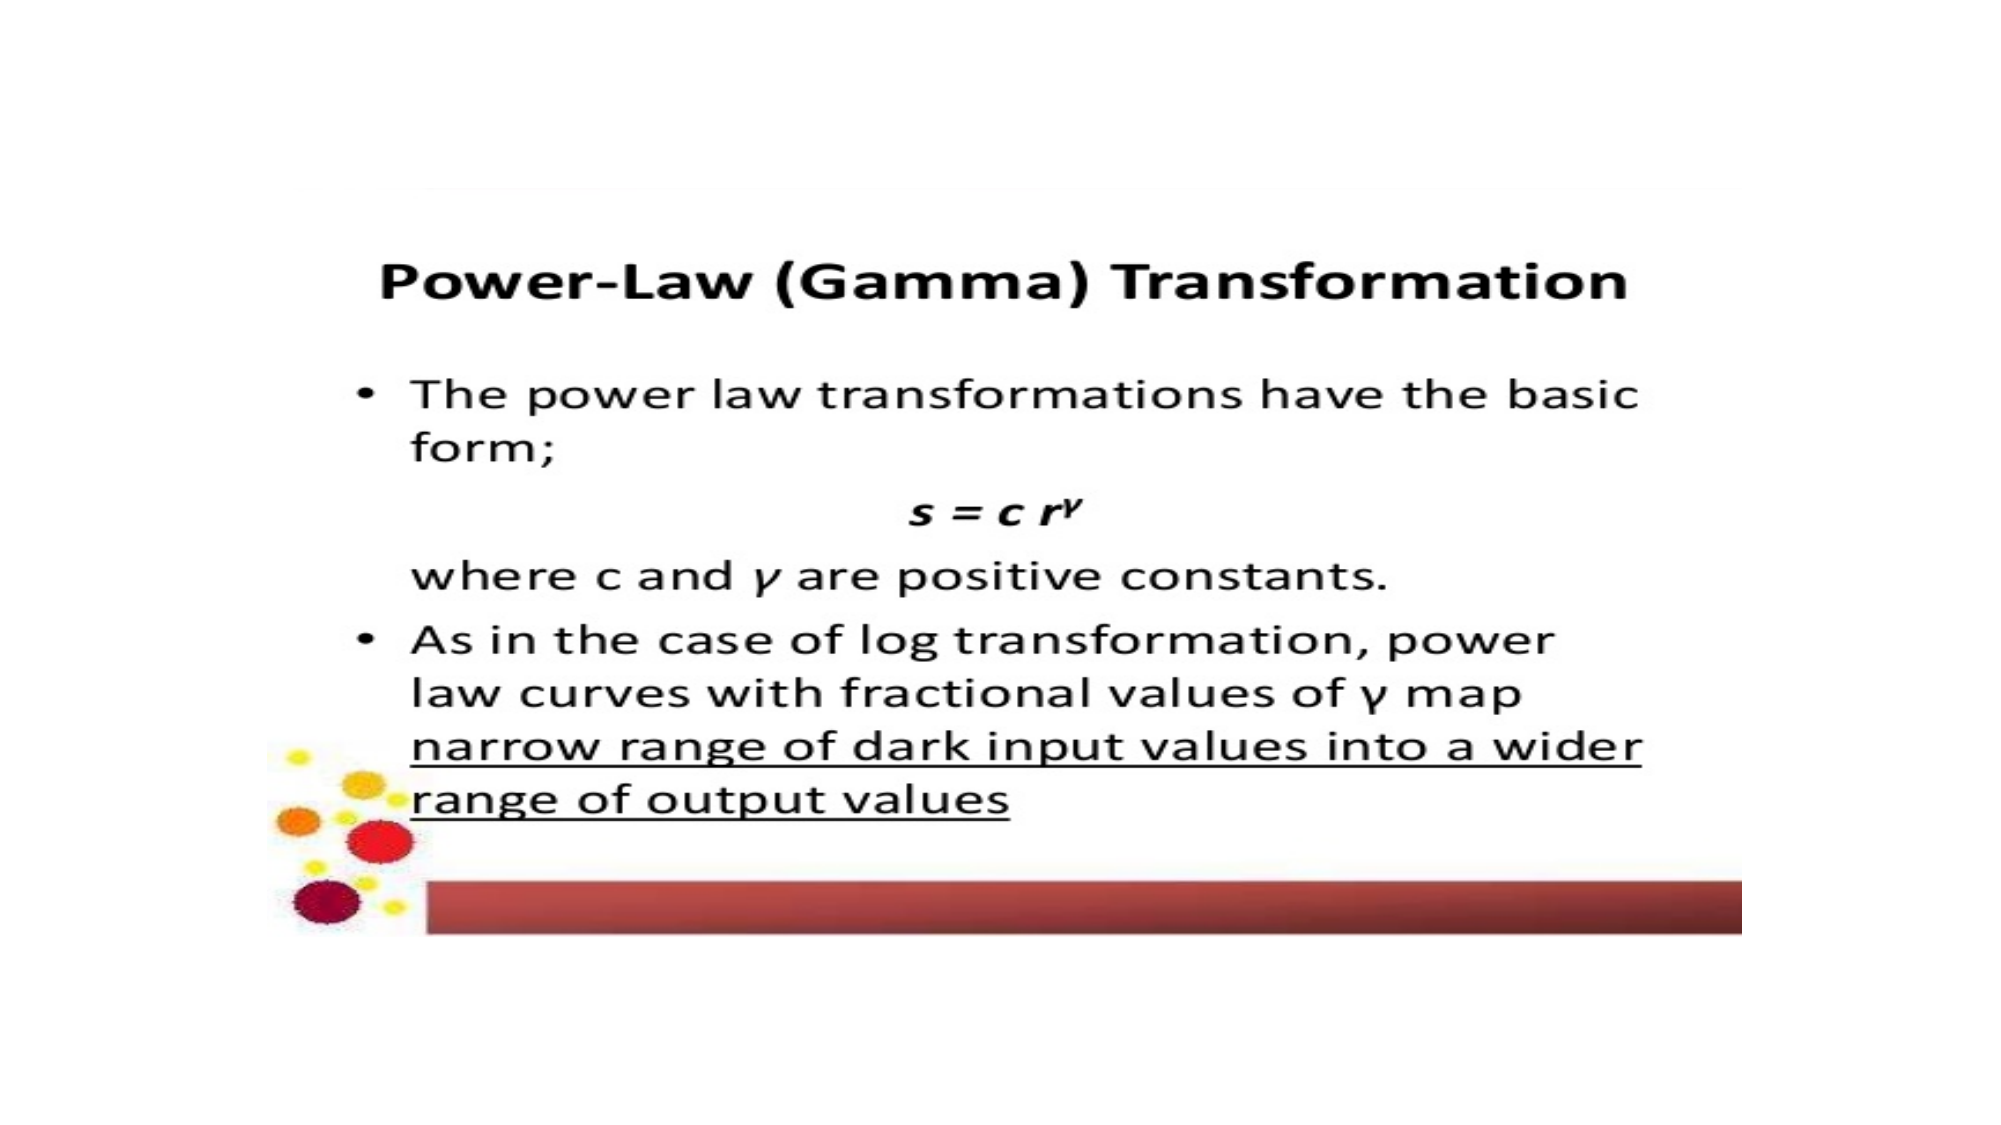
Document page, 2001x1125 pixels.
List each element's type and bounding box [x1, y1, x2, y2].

picture [267, 188, 1742, 937]
